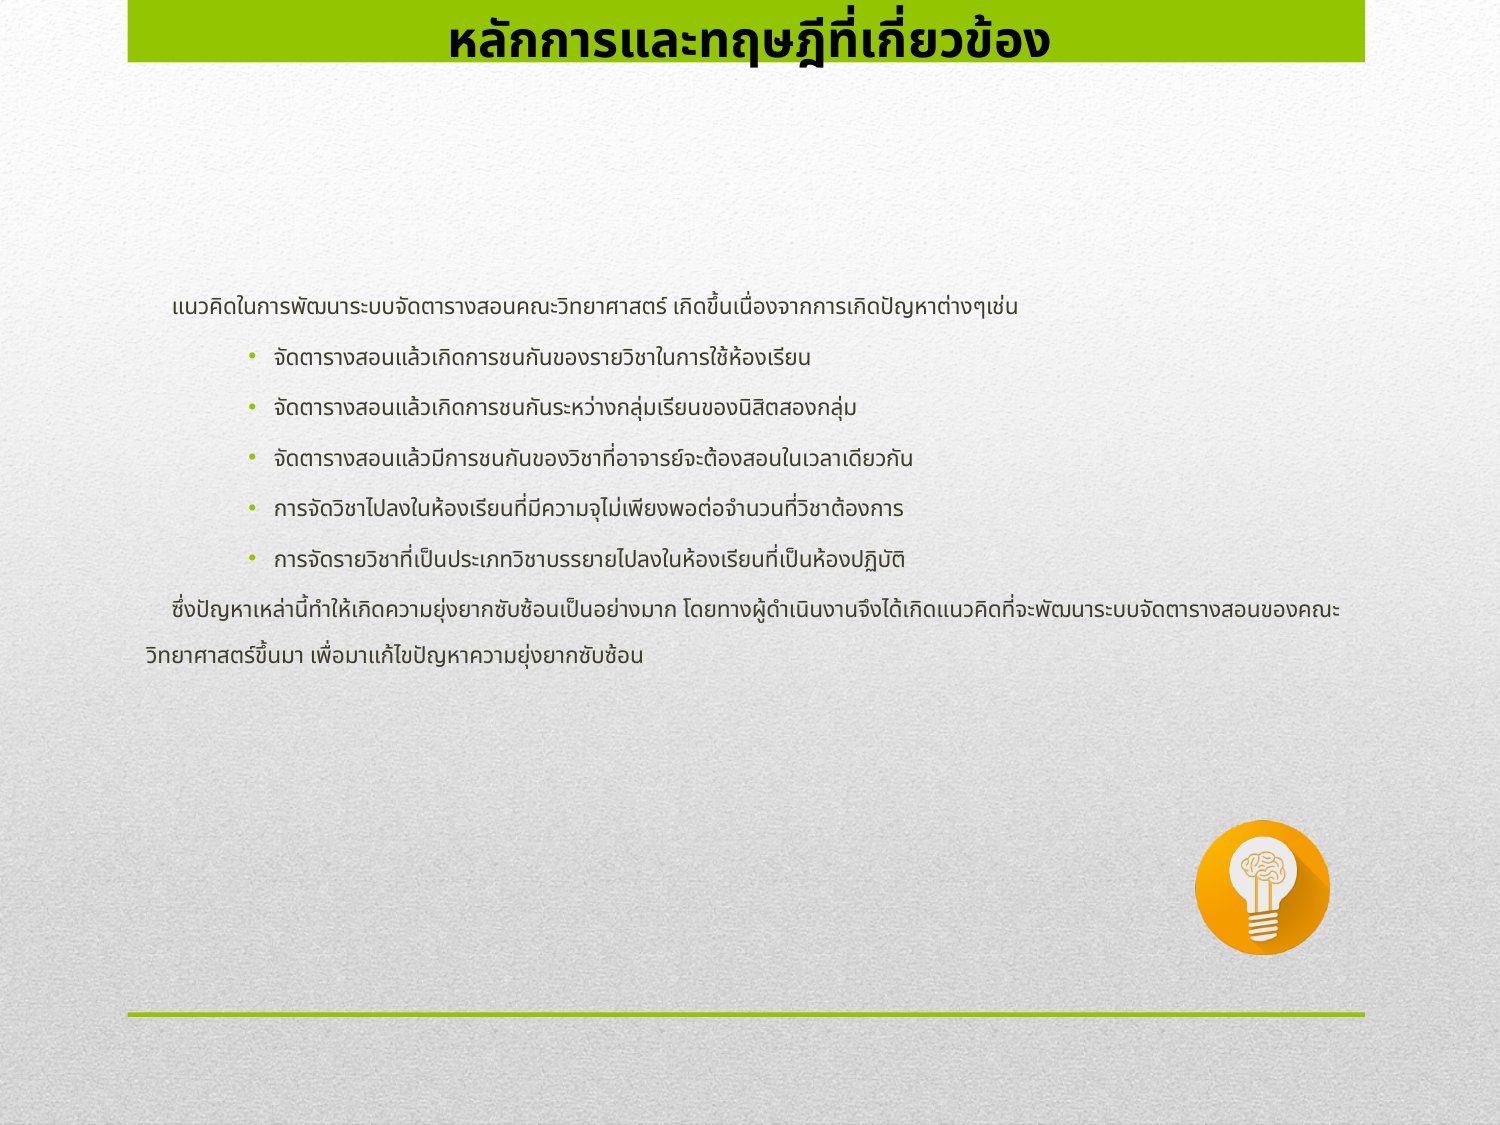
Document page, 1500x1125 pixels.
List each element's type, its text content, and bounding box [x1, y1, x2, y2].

text_box หลักการและทฤษฎีที่เกี่ยวข้อง [0, 0, 1500, 75]
picture [1186, 811, 1339, 964]
list แนวคิดในการพัฒนาระบบจัดตารางสอนคณะวิทยาศาสตร์ เกิดขึ้นเนื่องจากการเกิดปัญหาต่างๆเช่น จัดตารางสอนแล้วเกิดการชนกันของรายวิชาในการใช้ห้องเรียน จัดตารางสอนแล้วเกิดการชนกันระหว่างกลุ่มเรียนของนิสิตสองกลุ่ม จัดตารางสอนแล้วมีการชนกันของวิชาที่อาจารย์จะต้องสอนในเวลาเดียวกัน การจัดวิชาไปลงในห้องเรียนที่มีความจุไม่เพียงพอต่อจำนวนที่วิชาต้องการ การจัดรายวิชาที่เป็นประเภทวิชาบรรยายไปลงในห้องเรียนที่เป็นห้องปฏิบัติ ซึ่งปัญหาเหล่านี้ทำให้เกิดความยุ่งยากซับซ้อนเป็นอย่างมาก โดยทางผู้ดำเนินงานจึงได้เกิดแนวคิดที่จะพัฒนาระบบจัดตารางสอนของคณะวิทยาศาสตร์ขึ้นมา เพื่อมาแก้ไขปัญหาความยุ่งยากซับซ้อน [131, 81, 1369, 725]
